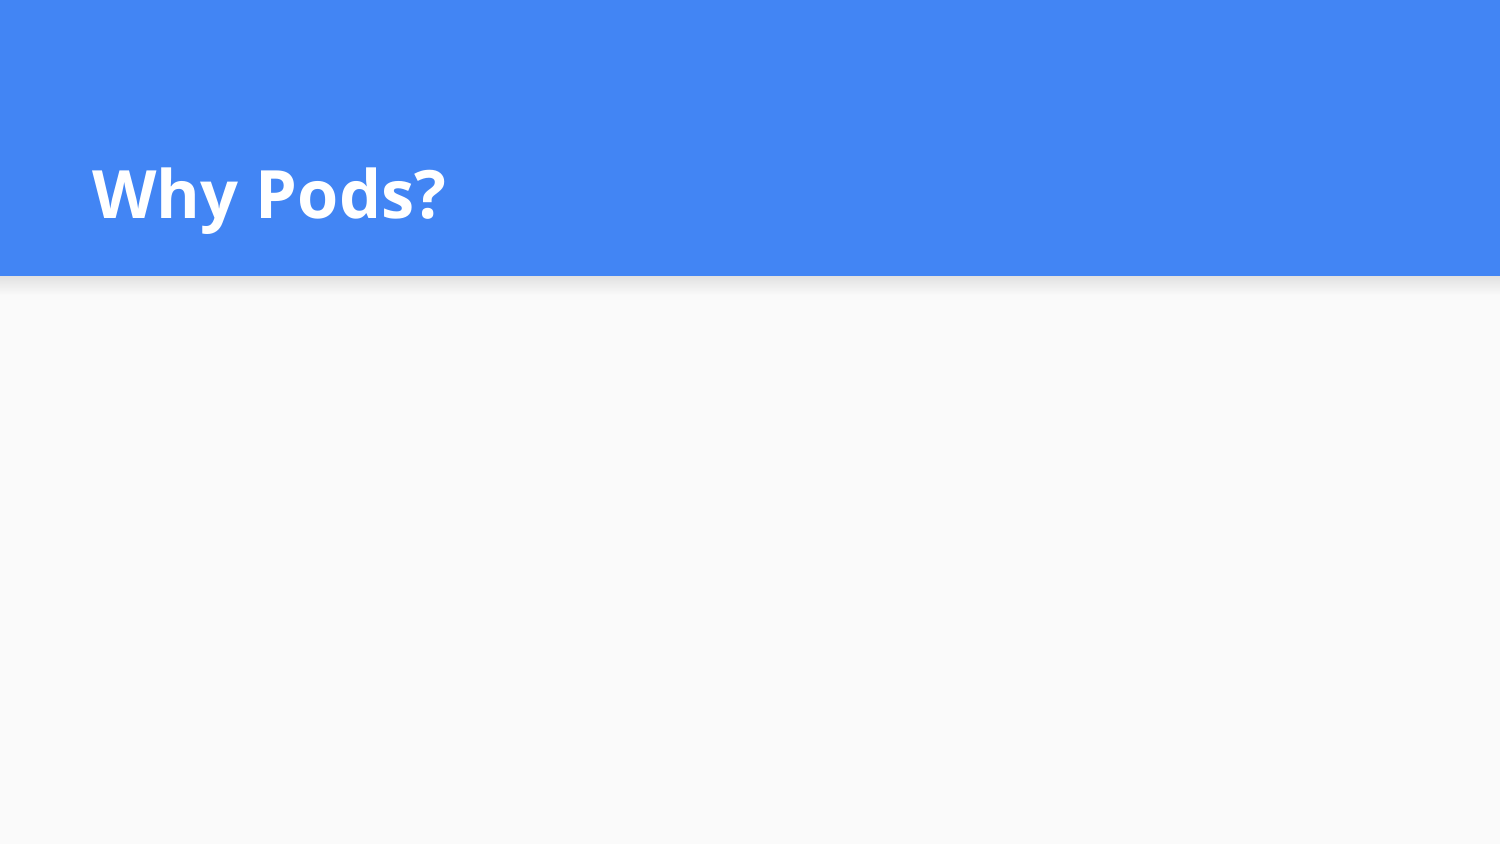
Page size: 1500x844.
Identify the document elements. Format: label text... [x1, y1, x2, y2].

title Why Pods? [77, 121, 1427, 248]
